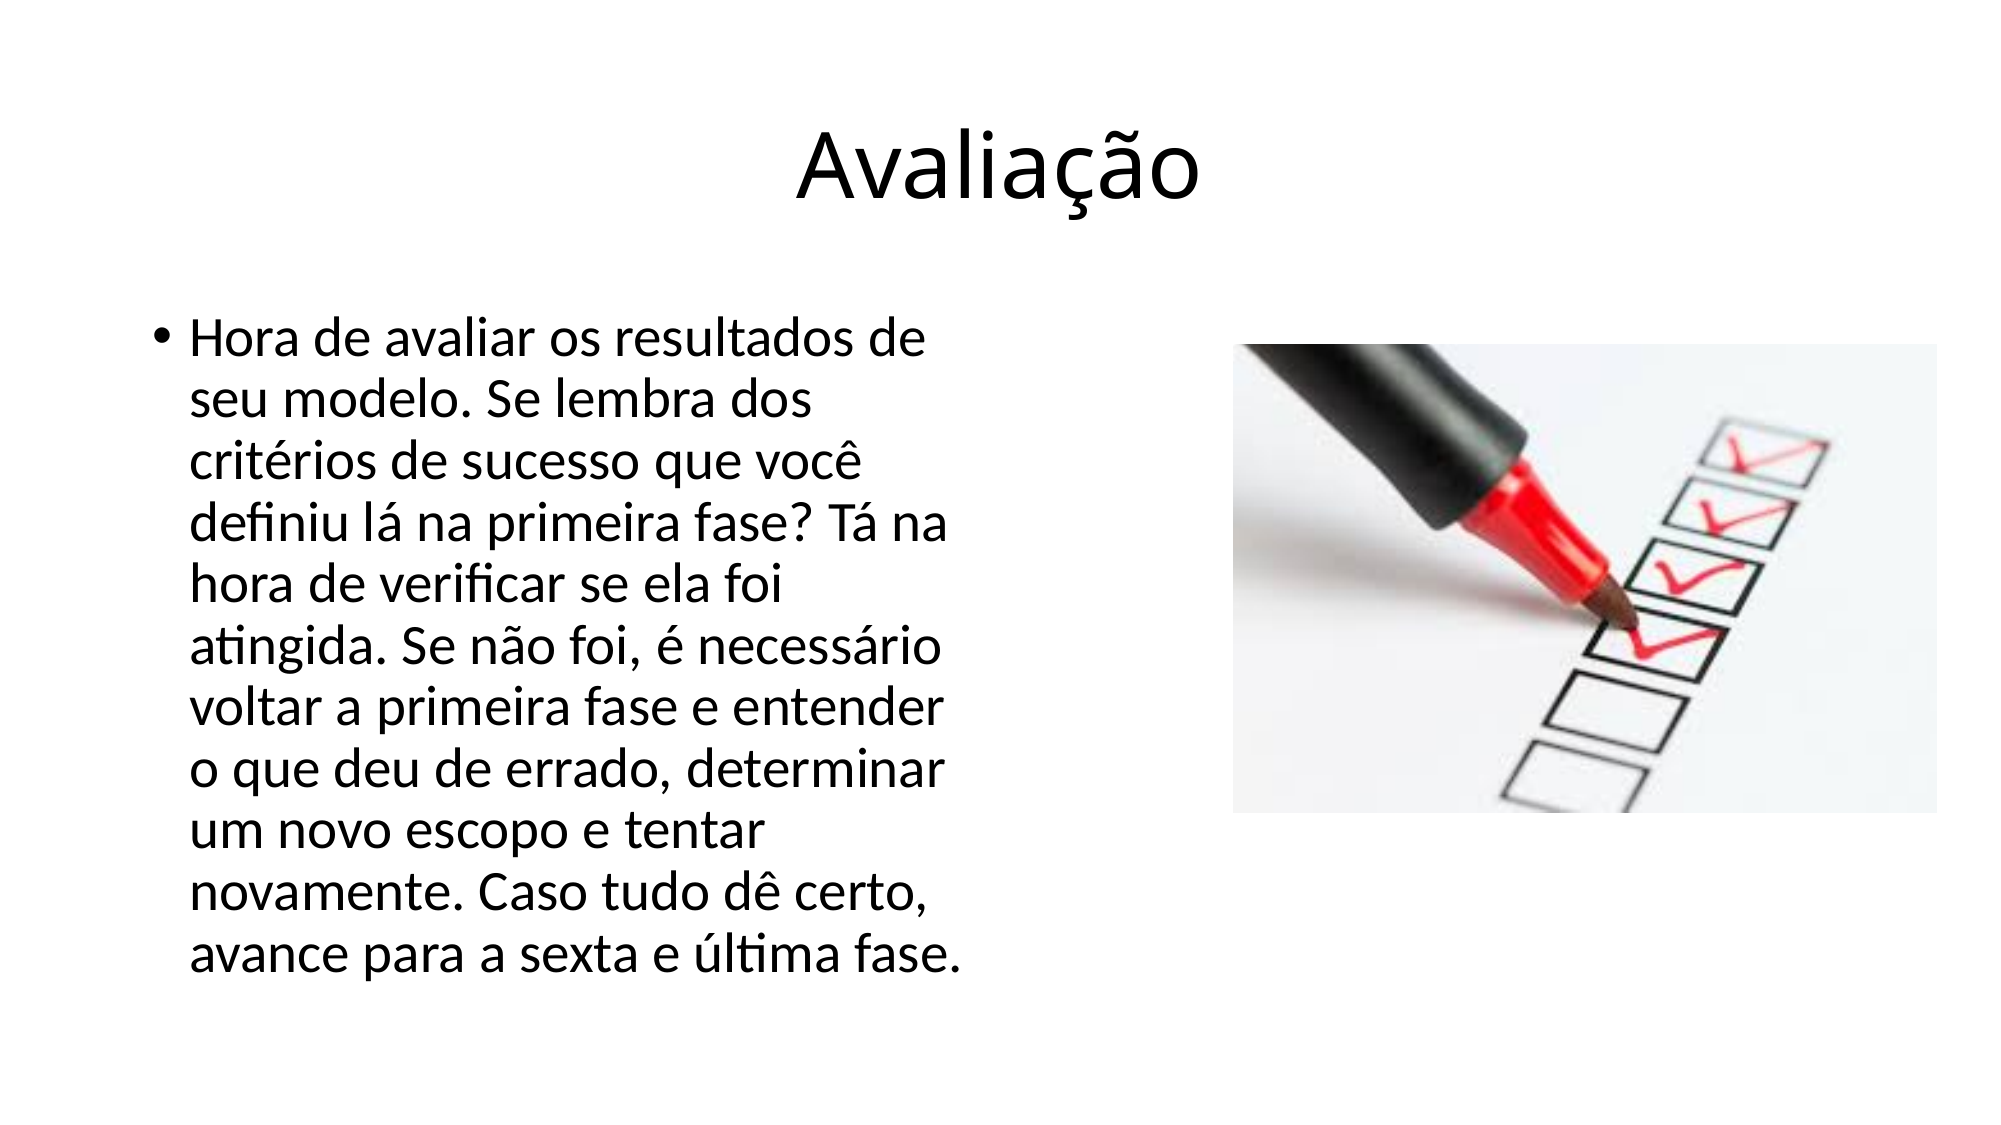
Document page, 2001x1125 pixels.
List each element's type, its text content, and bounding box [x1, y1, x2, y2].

list Hora de avaliar os resultados de seu modelo. Se lembra dos critérios de sucesso que você definiu lá na primeira fase? Tá na hora de verificar se ela foi atingida. Se não foi, é necessário voltar a primeira fase e entender o que deu de errado, determinar um novo escopo e tentar novamente. Caso tudo dê certo, avance para a sexta e última fase. [137, 299, 988, 1014]
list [1233, 344, 1937, 813]
title Avaliação [137, 59, 1863, 278]
